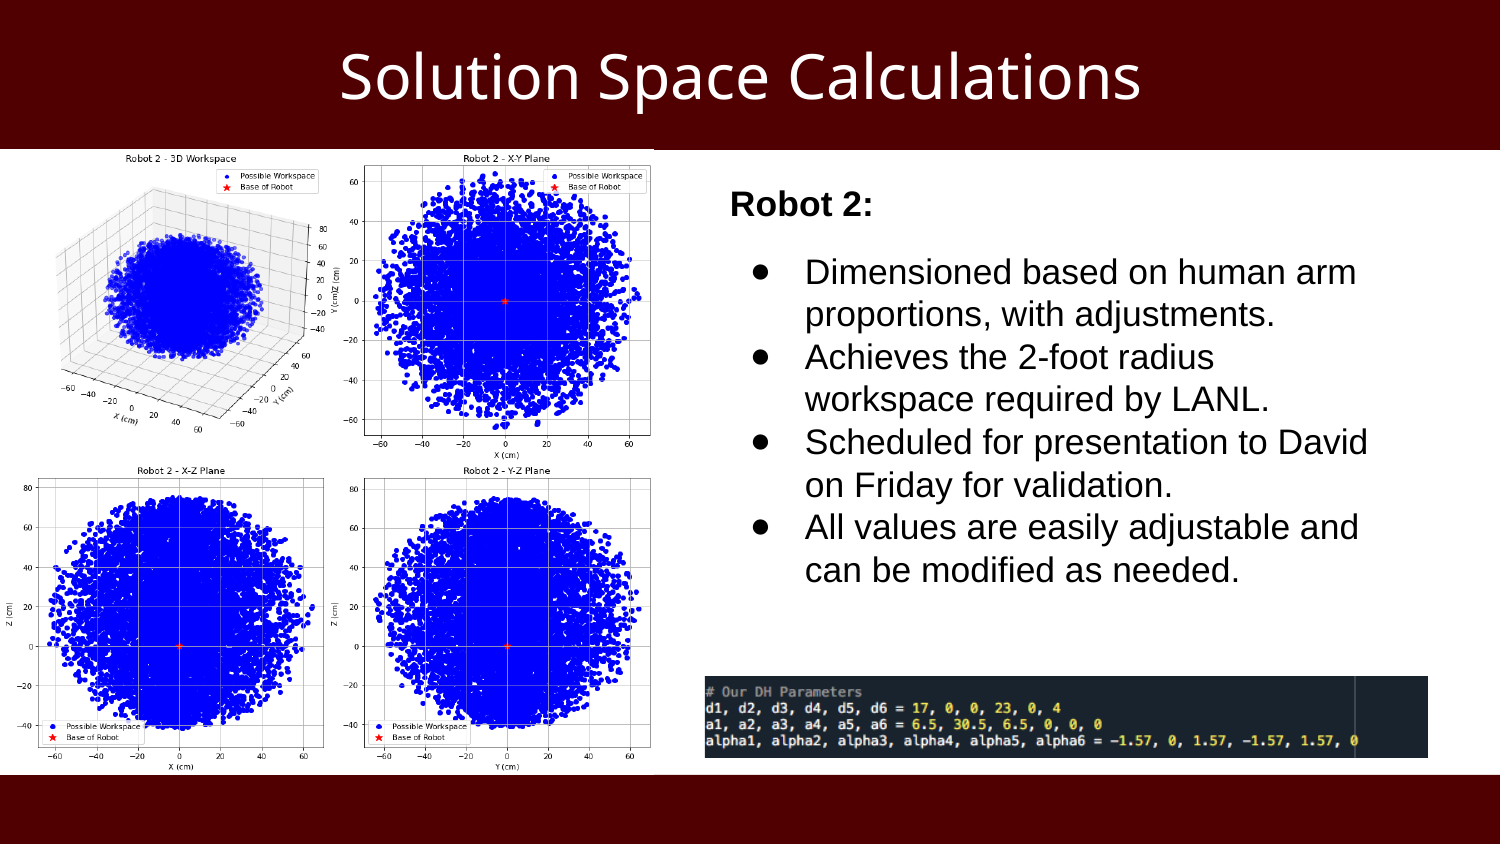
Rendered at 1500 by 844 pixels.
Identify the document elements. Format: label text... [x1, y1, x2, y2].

text_box Robot 2: Dimensioned based on human arm proportions, with adjustments. Achieves the 2-foot radius workspace required by LANL. Scheduled for presentation to David on Friday for validation. All values are easily adjustable and can be modified as needed. [715, 166, 1399, 674]
title Solution Space Calculations [0, 0, 1500, 150]
title [0, 774, 1500, 844]
picture [704, 676, 1429, 758]
picture [0, 149, 655, 775]
